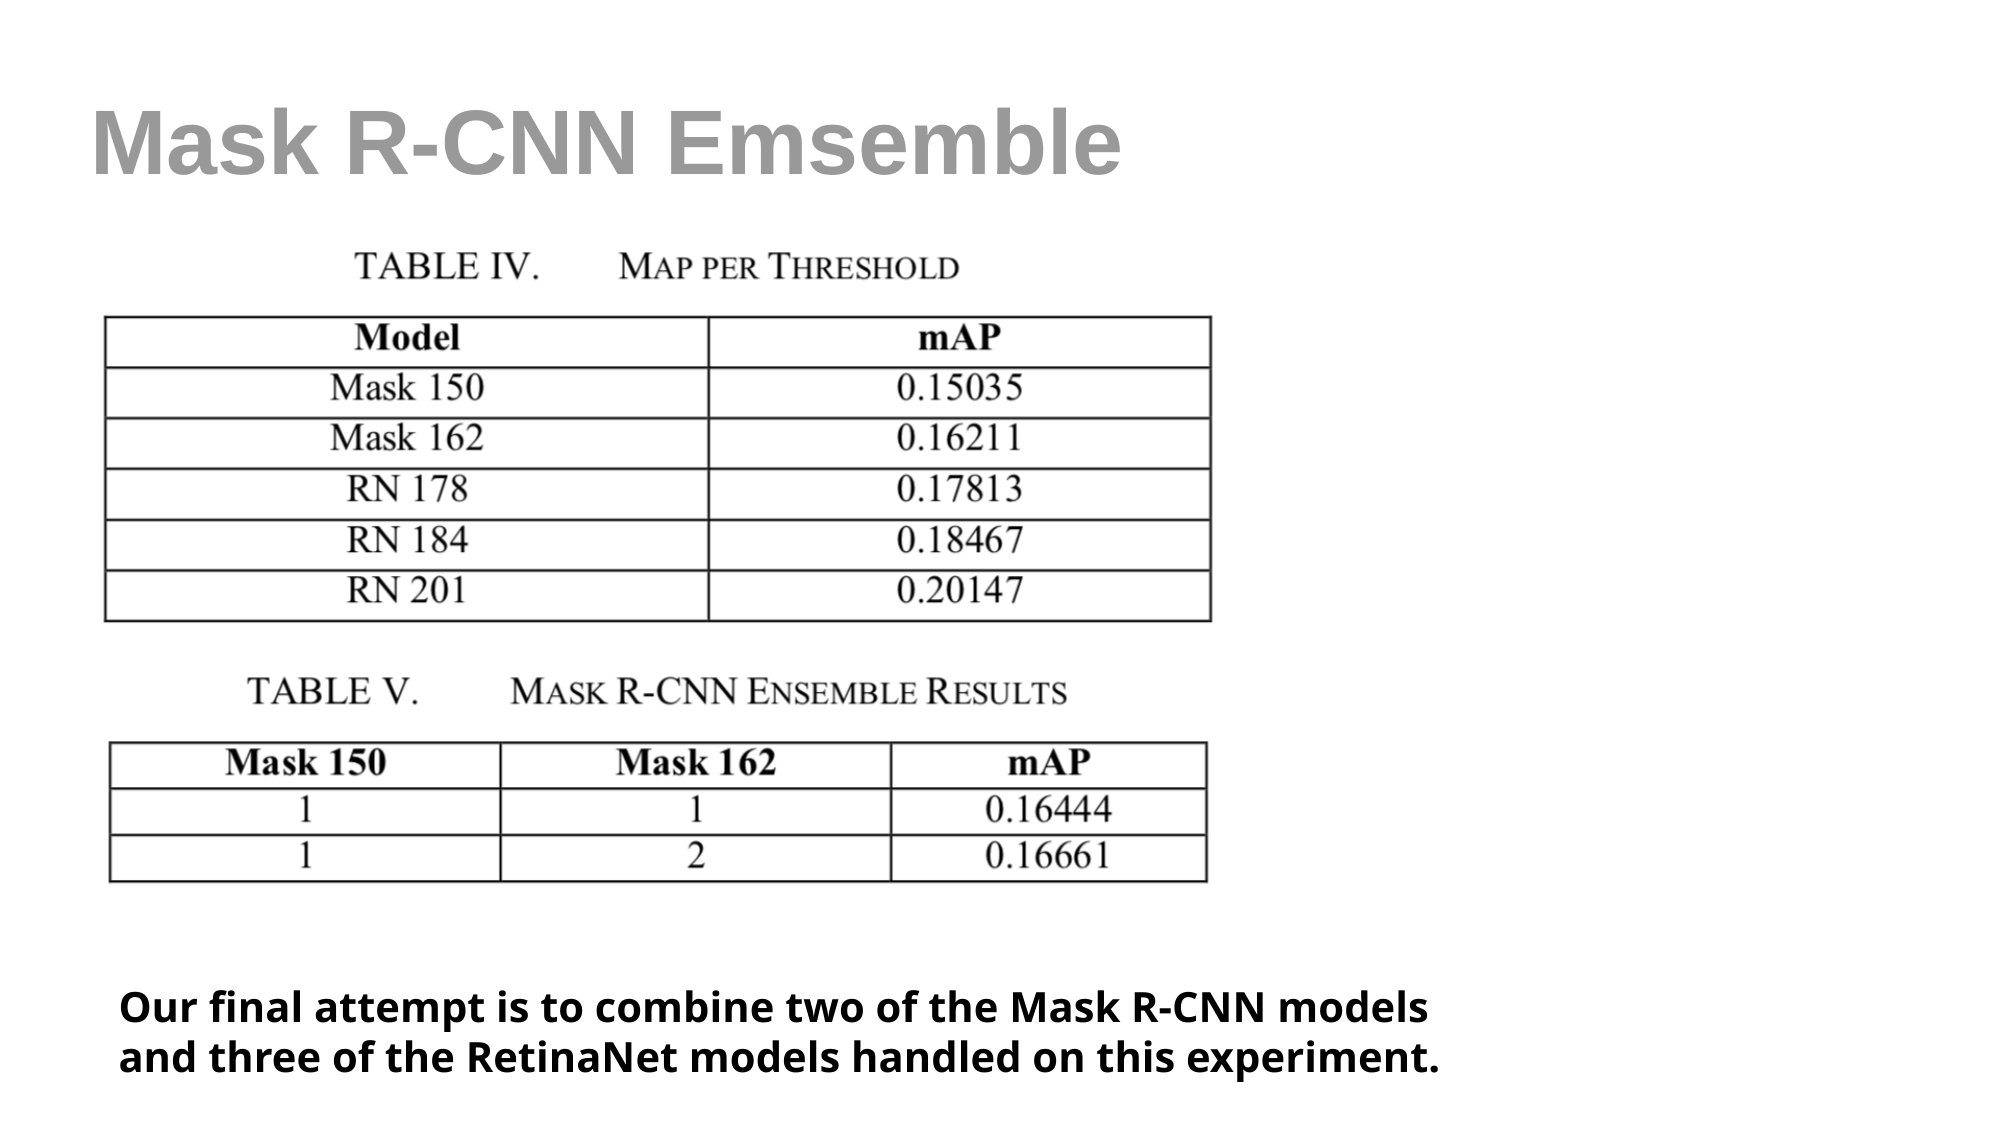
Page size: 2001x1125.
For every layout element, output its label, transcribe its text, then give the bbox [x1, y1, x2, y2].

text_box Our final attempt is to combine two of the Mask R-CNN models and three of the RetinaNet models handled on this experiment. [103, 972, 1459, 1088]
text_box Mask R-CNN Emsemble [74, 74, 1837, 212]
picture [74, 222, 1249, 903]
